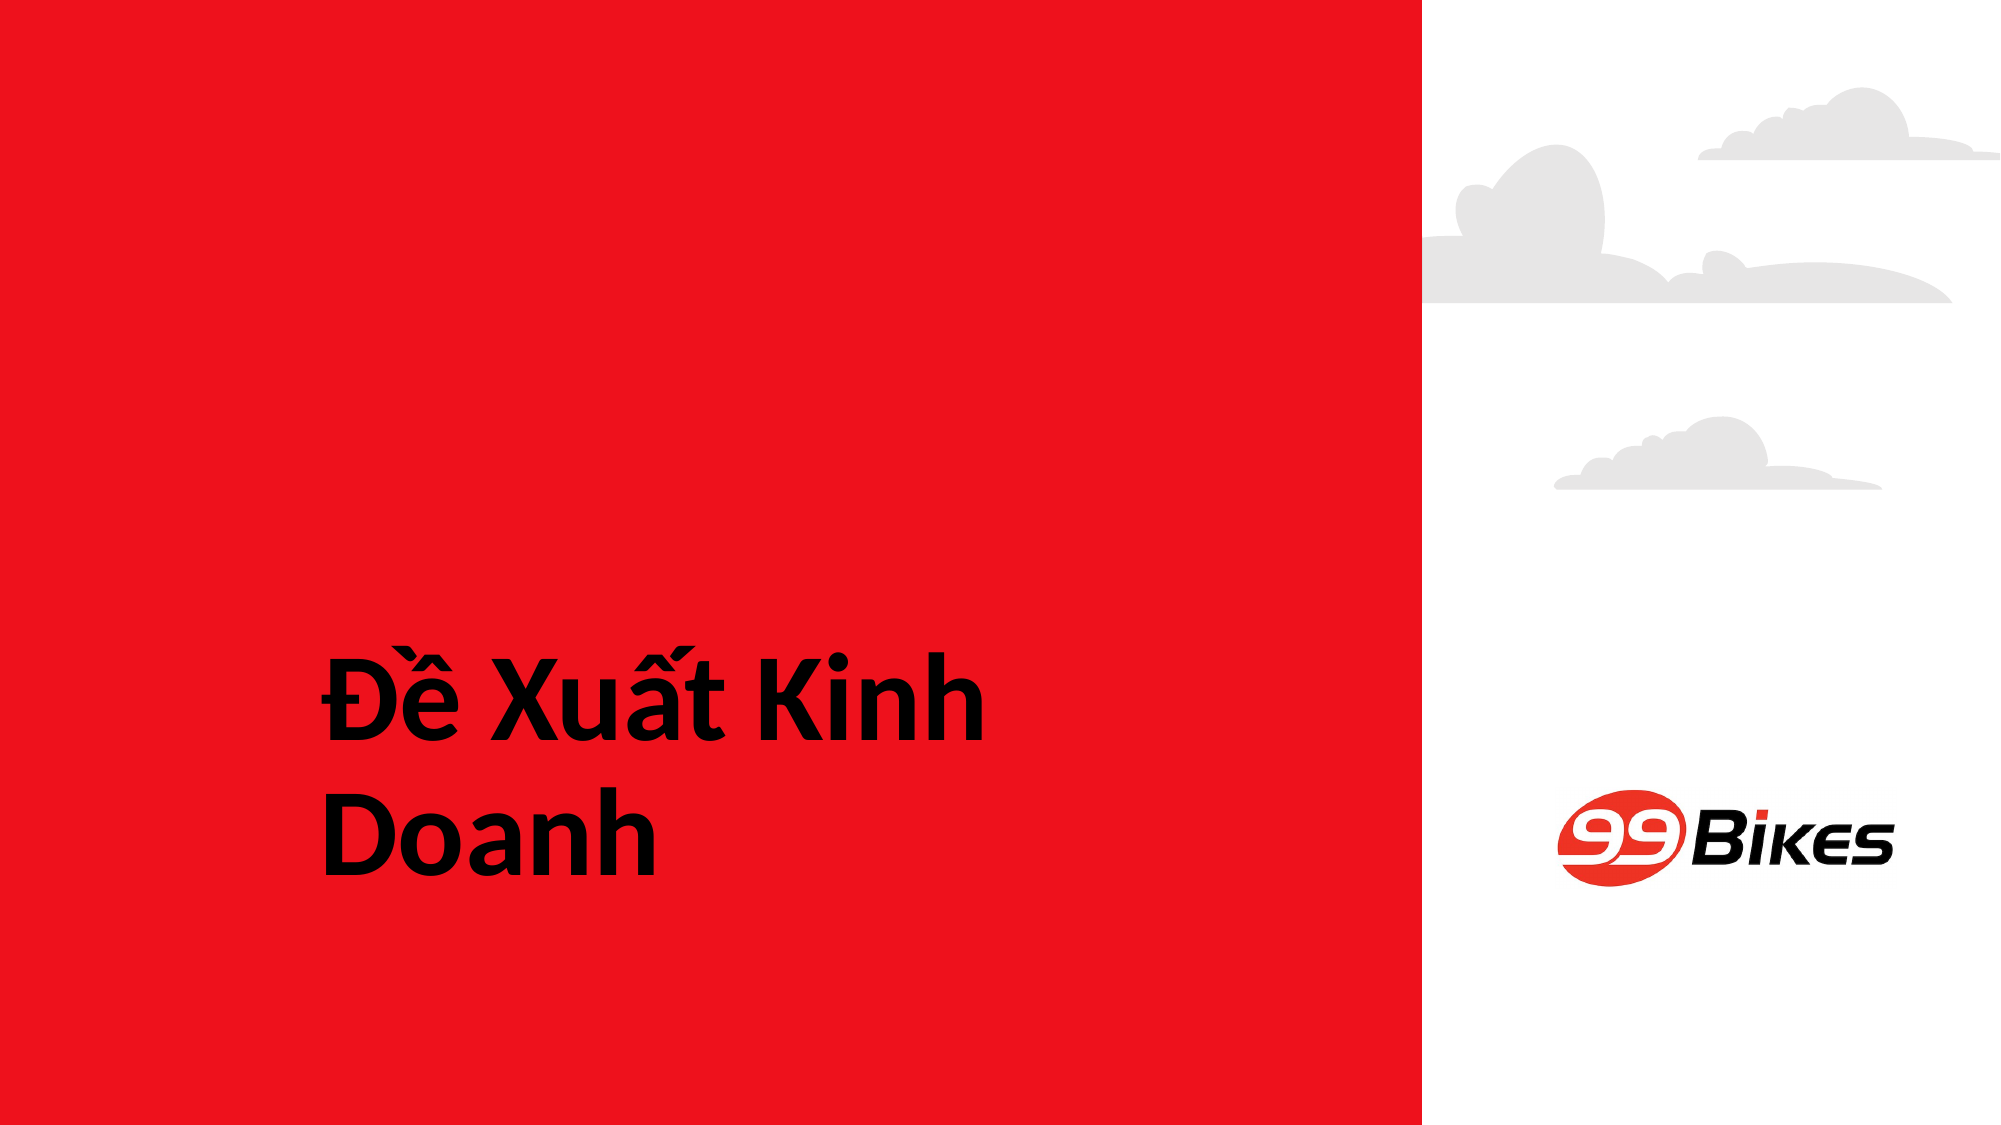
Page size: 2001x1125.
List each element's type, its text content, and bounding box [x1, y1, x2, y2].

title Đề Xuất Kinh Doanh [304, 564, 1349, 911]
picture [1555, 787, 1897, 889]
